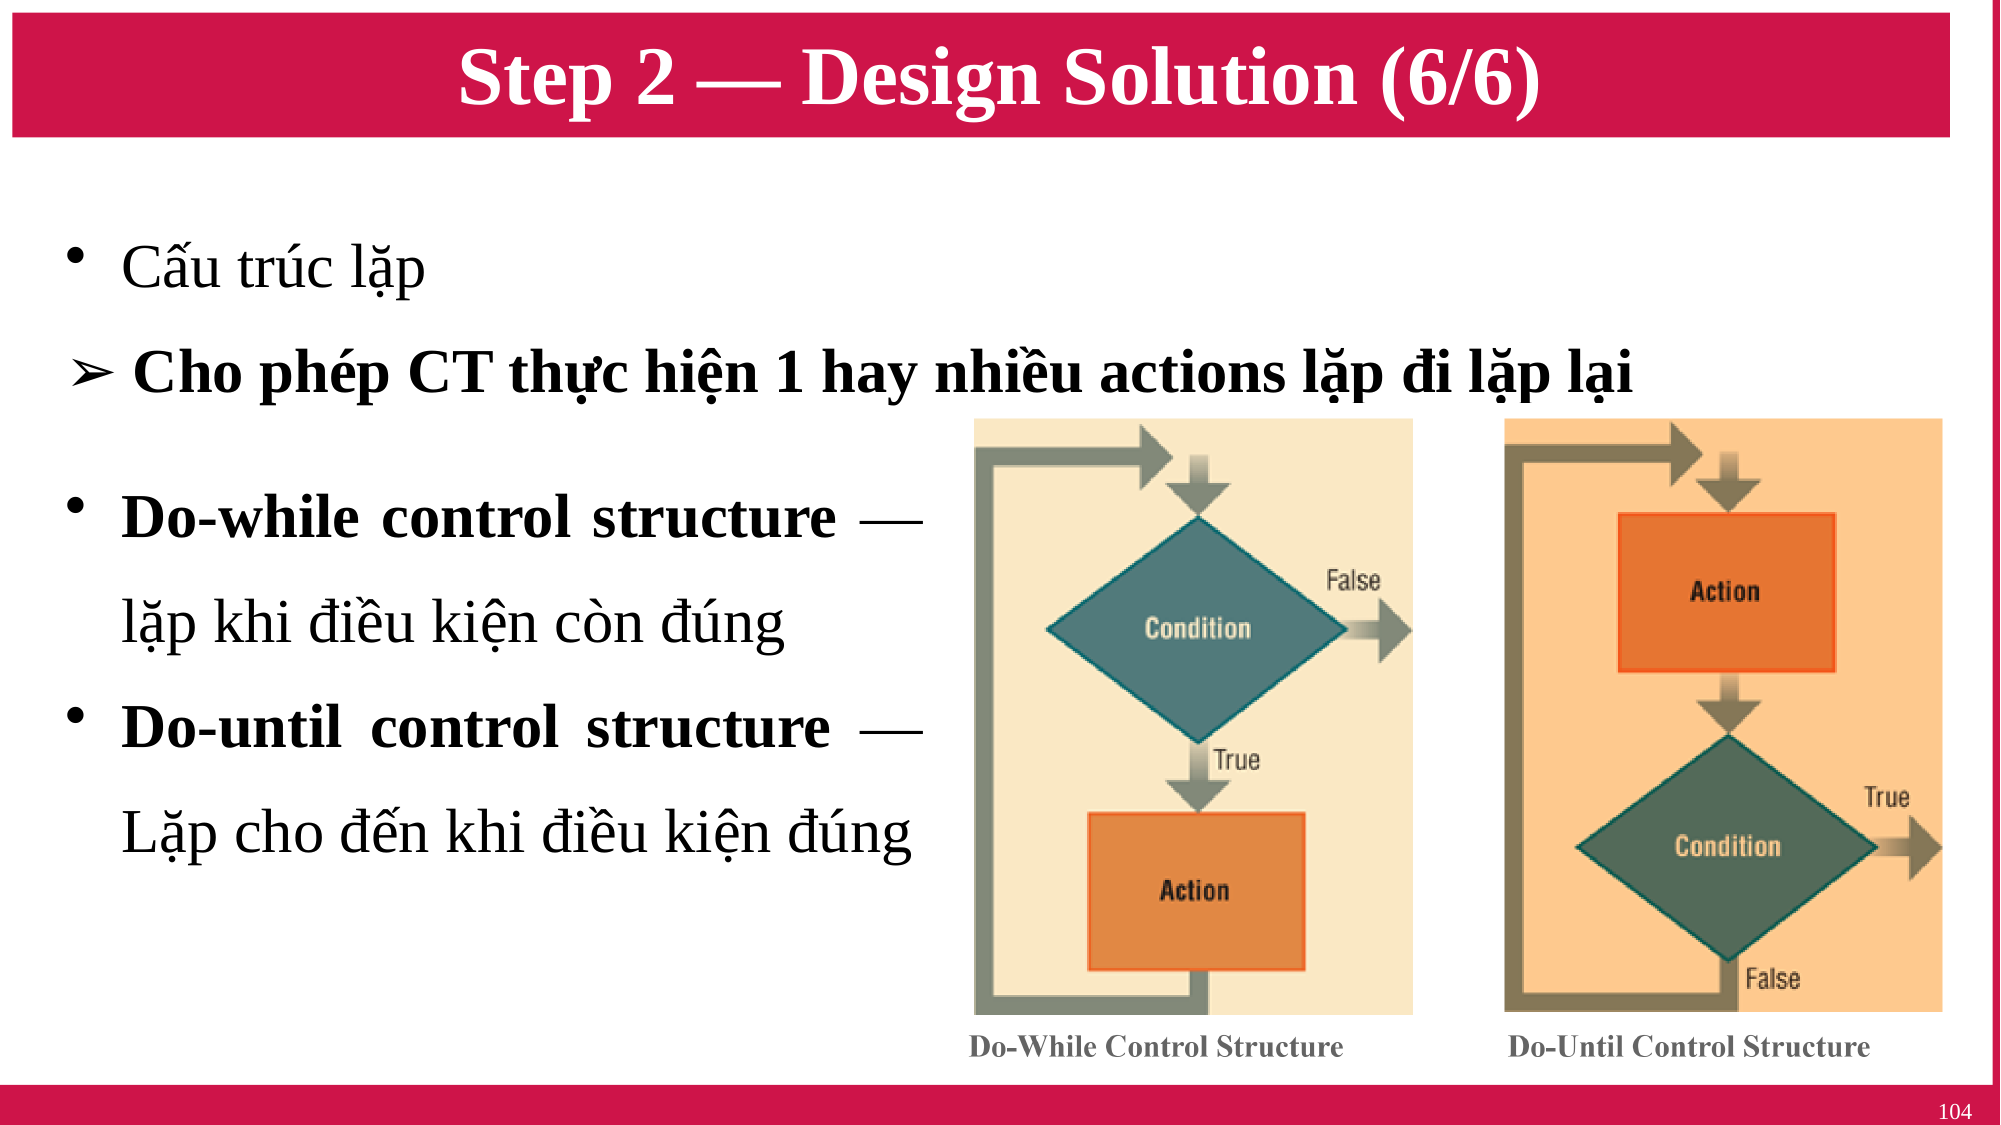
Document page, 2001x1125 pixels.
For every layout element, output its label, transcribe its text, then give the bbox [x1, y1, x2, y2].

list Cấu trúc lặp ➢ Cho phép CT thực hiện 1 hay nhiều actions lặp đi lặp lại [50, 187, 1950, 438]
text_box Do-while control structure — lặp khi điều kiện còn đúng Do-until control structure — Lặp cho đến khi điều kiện đúng [49, 437, 938, 1063]
title Step 2 — Design Solution (6/6) [99, 24, 1900, 118]
slide_number 104 [1520, 1074, 1988, 1113]
picture [960, 402, 1951, 1063]
